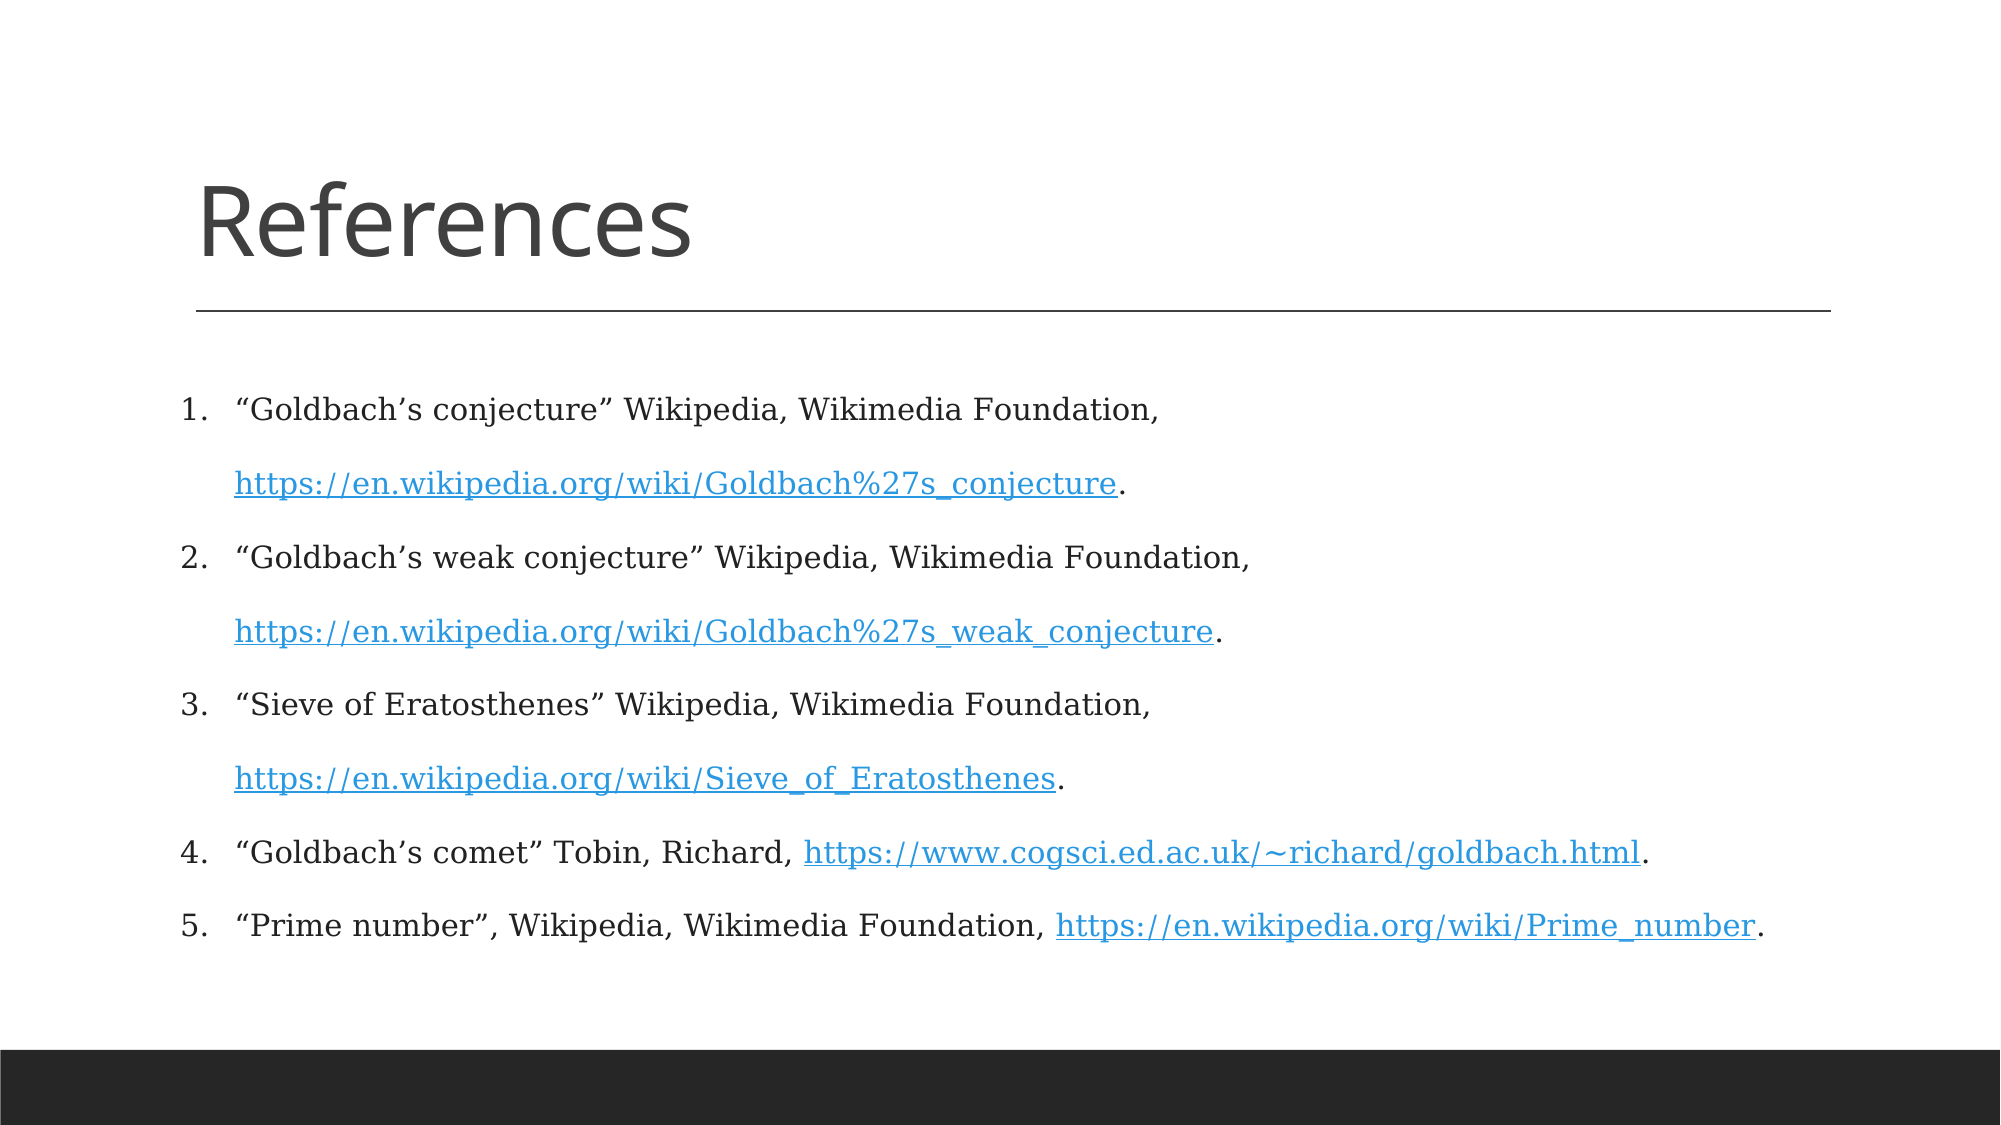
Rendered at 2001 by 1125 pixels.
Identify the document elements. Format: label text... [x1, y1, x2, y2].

list “Goldbach’s conjecture” Wikipedia, Wikimedia Foundation, https://en.wikipedia.org/wiki/Goldbach%27s_conjecture. “Goldbach’s weak conjecture” Wikipedia, Wikimedia Foundation, https://en.wikipedia.org/wiki/Goldbach%27s_weak_conjecture. “Sieve of Eratosthenes” Wikipedia, Wikimedia Foundation, https://en.wikipedia.org/wiki/Sieve_of_Eratosthenes. “Goldbach’s comet” Tobin, Richard, https://www.cogsci.ed.ac.uk/~richard/goldbach.html. “Prime number”, Wikipedia, Wikimedia Foundation, https://en.wikipedia.org/wiki/Prime_number. [180, 345, 1830, 963]
title References [180, 47, 1830, 285]
